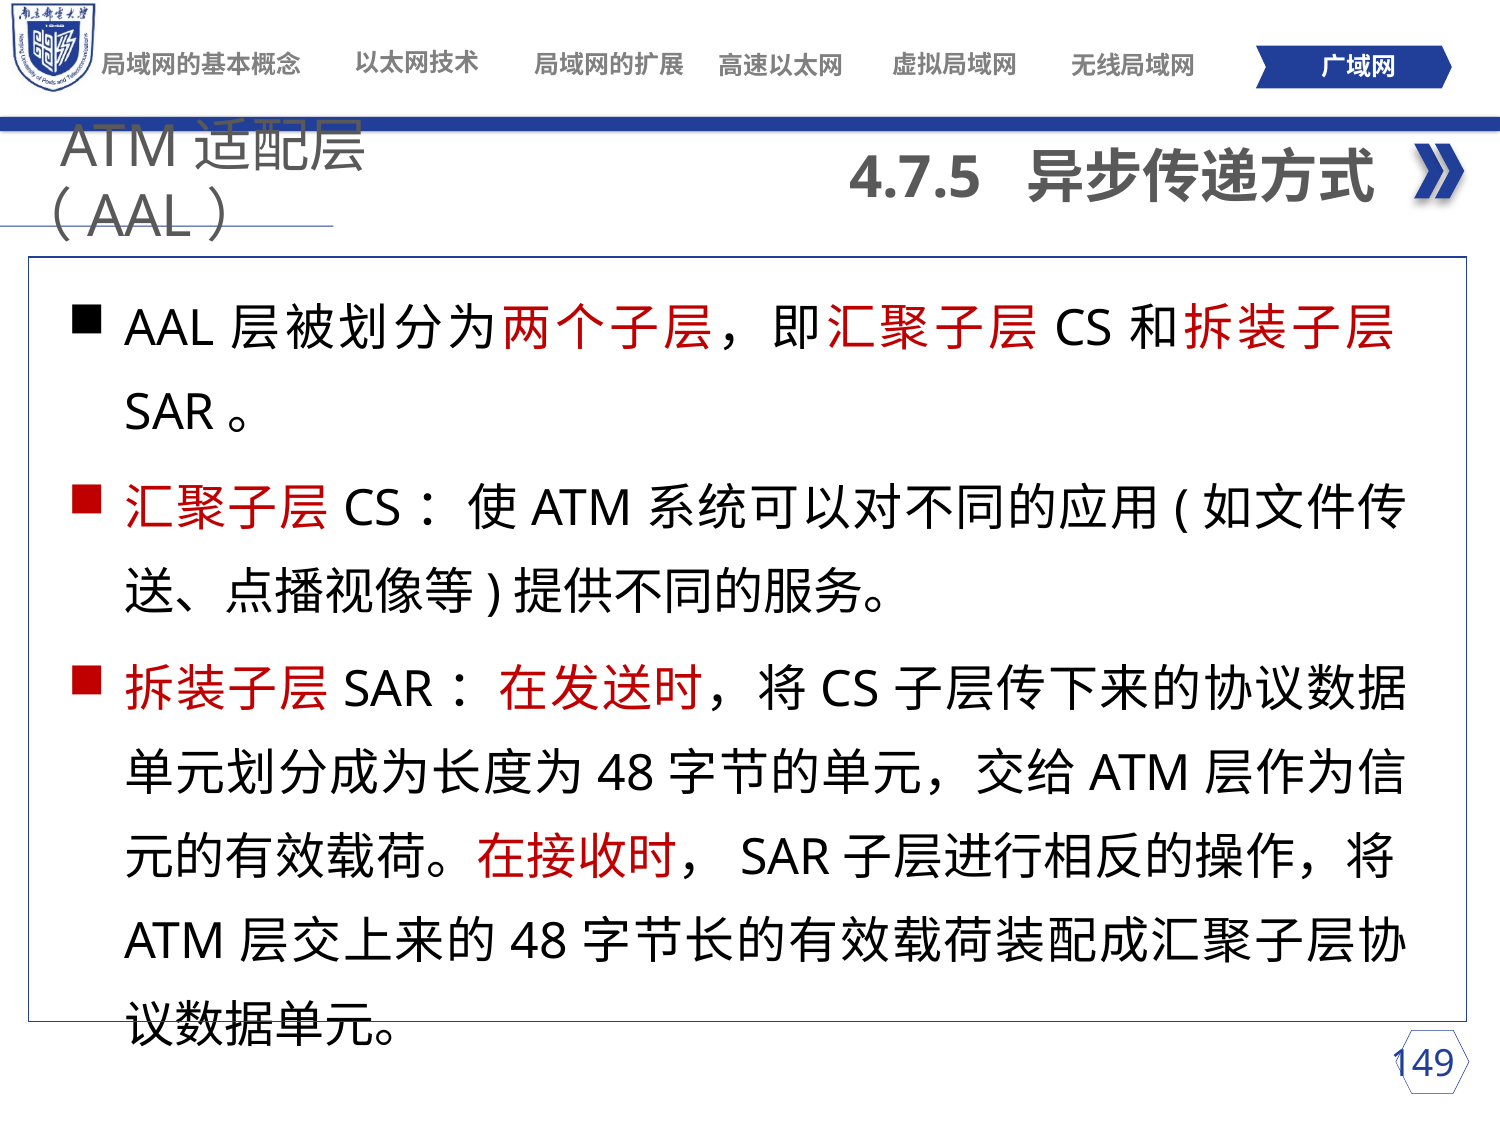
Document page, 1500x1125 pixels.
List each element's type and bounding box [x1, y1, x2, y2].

text_box [1414, 143, 1465, 199]
picture [0, 0, 108, 93]
text_box [108, 44, 1453, 90]
text_box [28, 257, 1493, 1095]
text_box [0, 116, 1500, 218]
